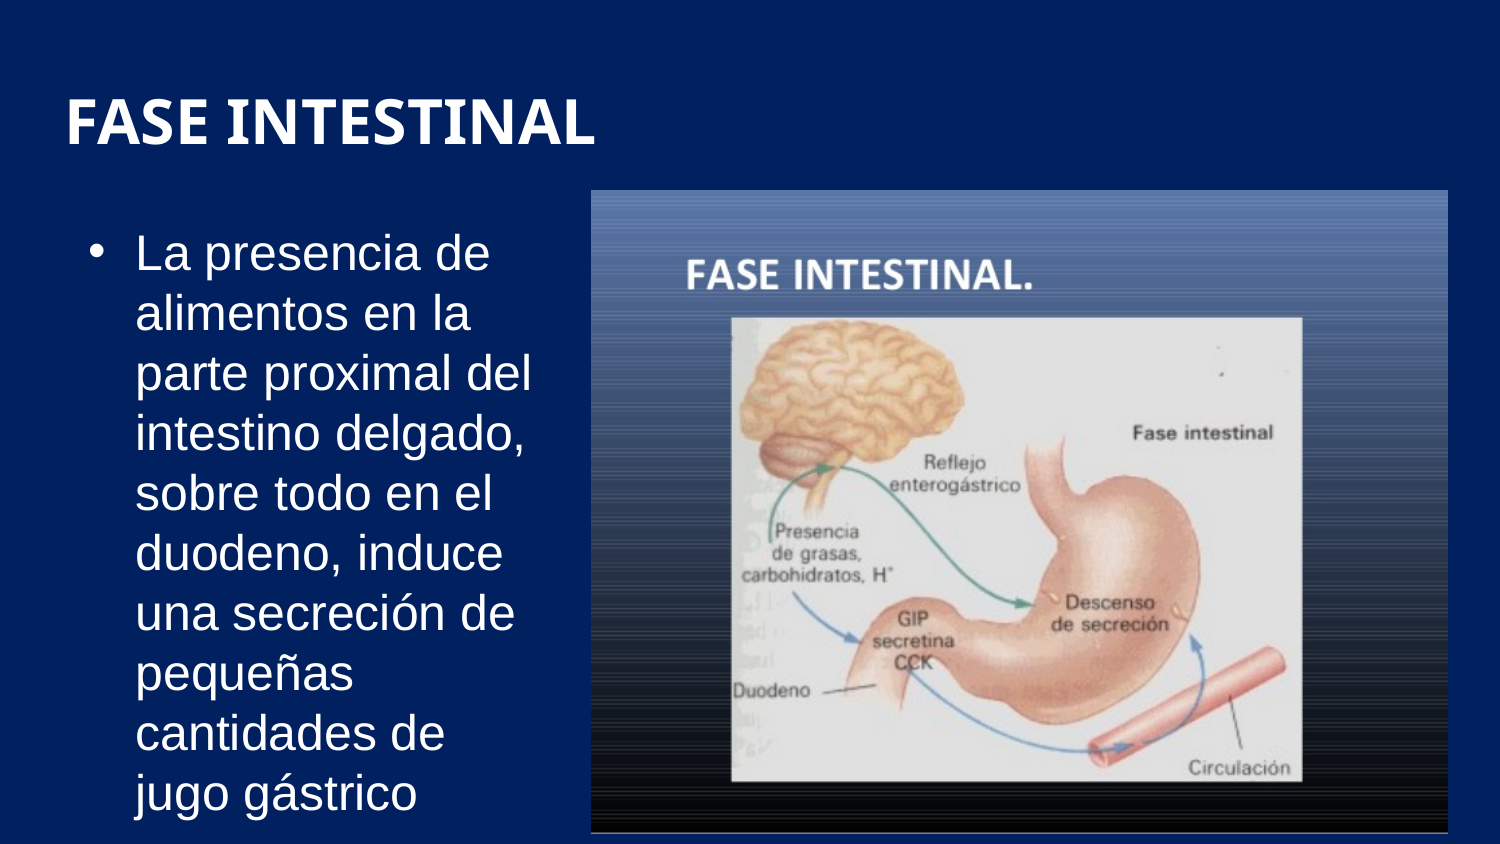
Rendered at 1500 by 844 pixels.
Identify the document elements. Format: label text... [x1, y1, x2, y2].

title FASE INTESTINAL [49, 67, 1448, 173]
text_box La presencia de alimentos en la parte proximal del intestino delgado, sobre todo en el duodeno, induce una secreción de pequeñas cantidades de jugo gástrico [73, 212, 551, 828]
picture [590, 190, 1448, 834]
